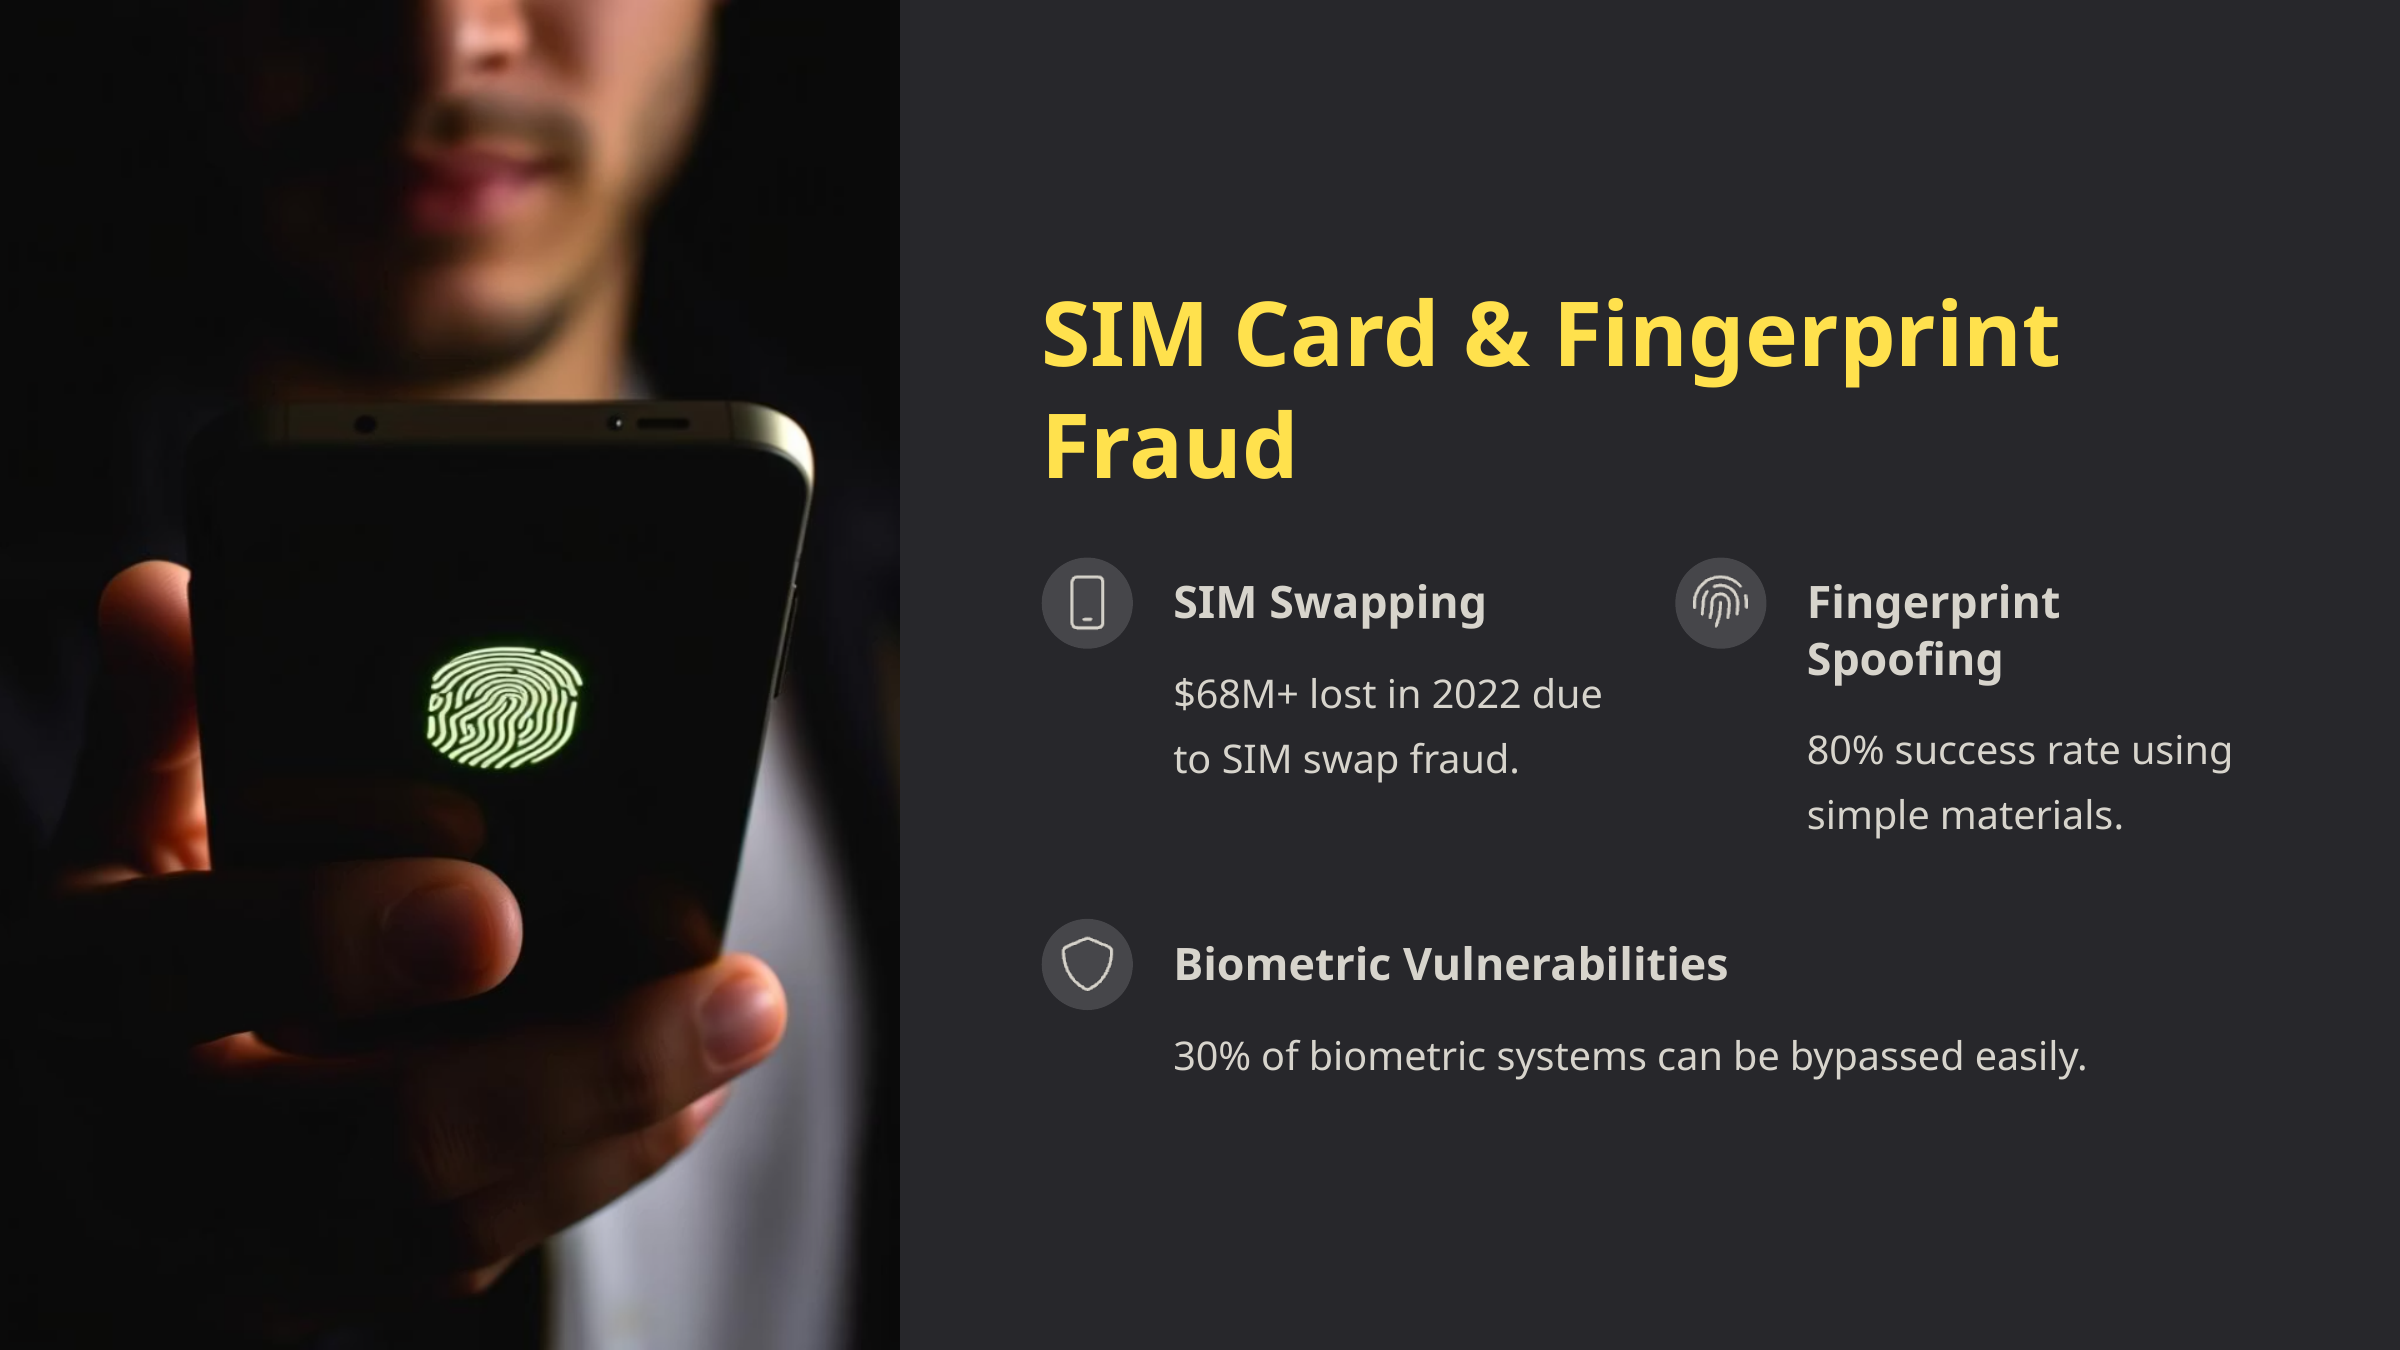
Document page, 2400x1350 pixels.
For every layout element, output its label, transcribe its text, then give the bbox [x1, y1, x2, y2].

text_box 80% success rate using simple materials. [1806, 708, 2259, 838]
text_box $68M+ lost in 2022 due to SIM swap fraud. [1173, 652, 1625, 782]
text_box SIM Swapping [1173, 571, 1624, 628]
picture [1693, 569, 1748, 637]
picture [1060, 930, 1115, 999]
text_box 30% of biometric systems can be bypassed easily. [1173, 1013, 2259, 1079]
text_box [1041, 557, 1133, 649]
text_box [1041, 918, 1133, 1011]
picture [0, 0, 900, 1350]
text_box Fingerprint Spoofing [1806, 571, 2259, 684]
text_box SIM Card & Fingerprint Fraud [1041, 271, 2259, 497]
text_box Biometric Vulnerabilities [1173, 932, 1754, 989]
text_box [1675, 557, 1767, 649]
picture [1060, 569, 1115, 637]
